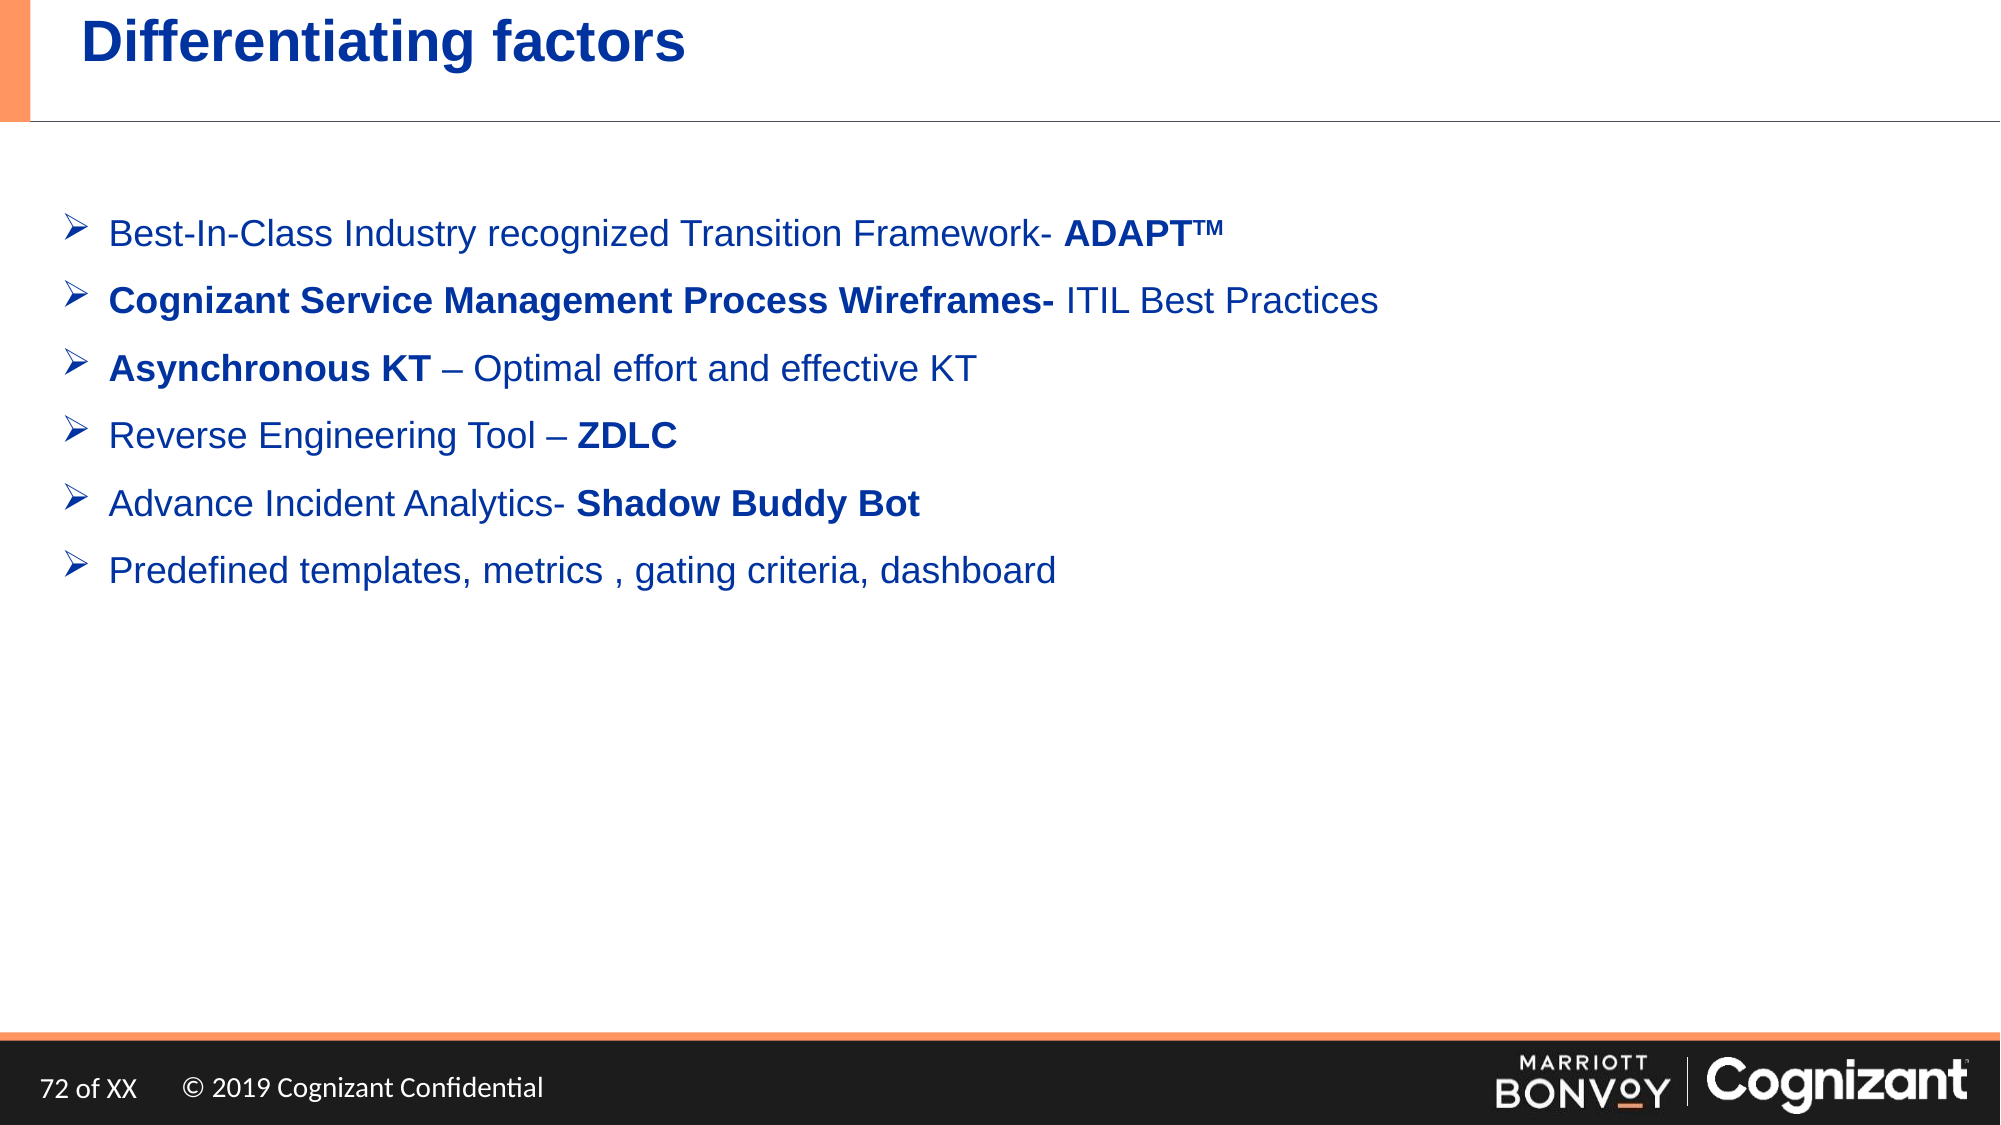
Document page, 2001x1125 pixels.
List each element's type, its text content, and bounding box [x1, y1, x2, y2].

text_box Best-In-Class Industry recognized Transition Framework- ADAPTTM Cognizant Service Management Process Wireframes- ITIL Best Practices Asynchronous KT – Optimal effort and effective KT Reverse Engineering Tool – ZDLC Advance Incident Analytics- Shadow Buddy Bot Predefined templates, metrics , gating criteria, dashboard [46, 179, 1451, 644]
picture [1491, 1042, 1676, 1117]
picture [1707, 1057, 1969, 1114]
title Differentiating factors [81, 11, 1807, 114]
